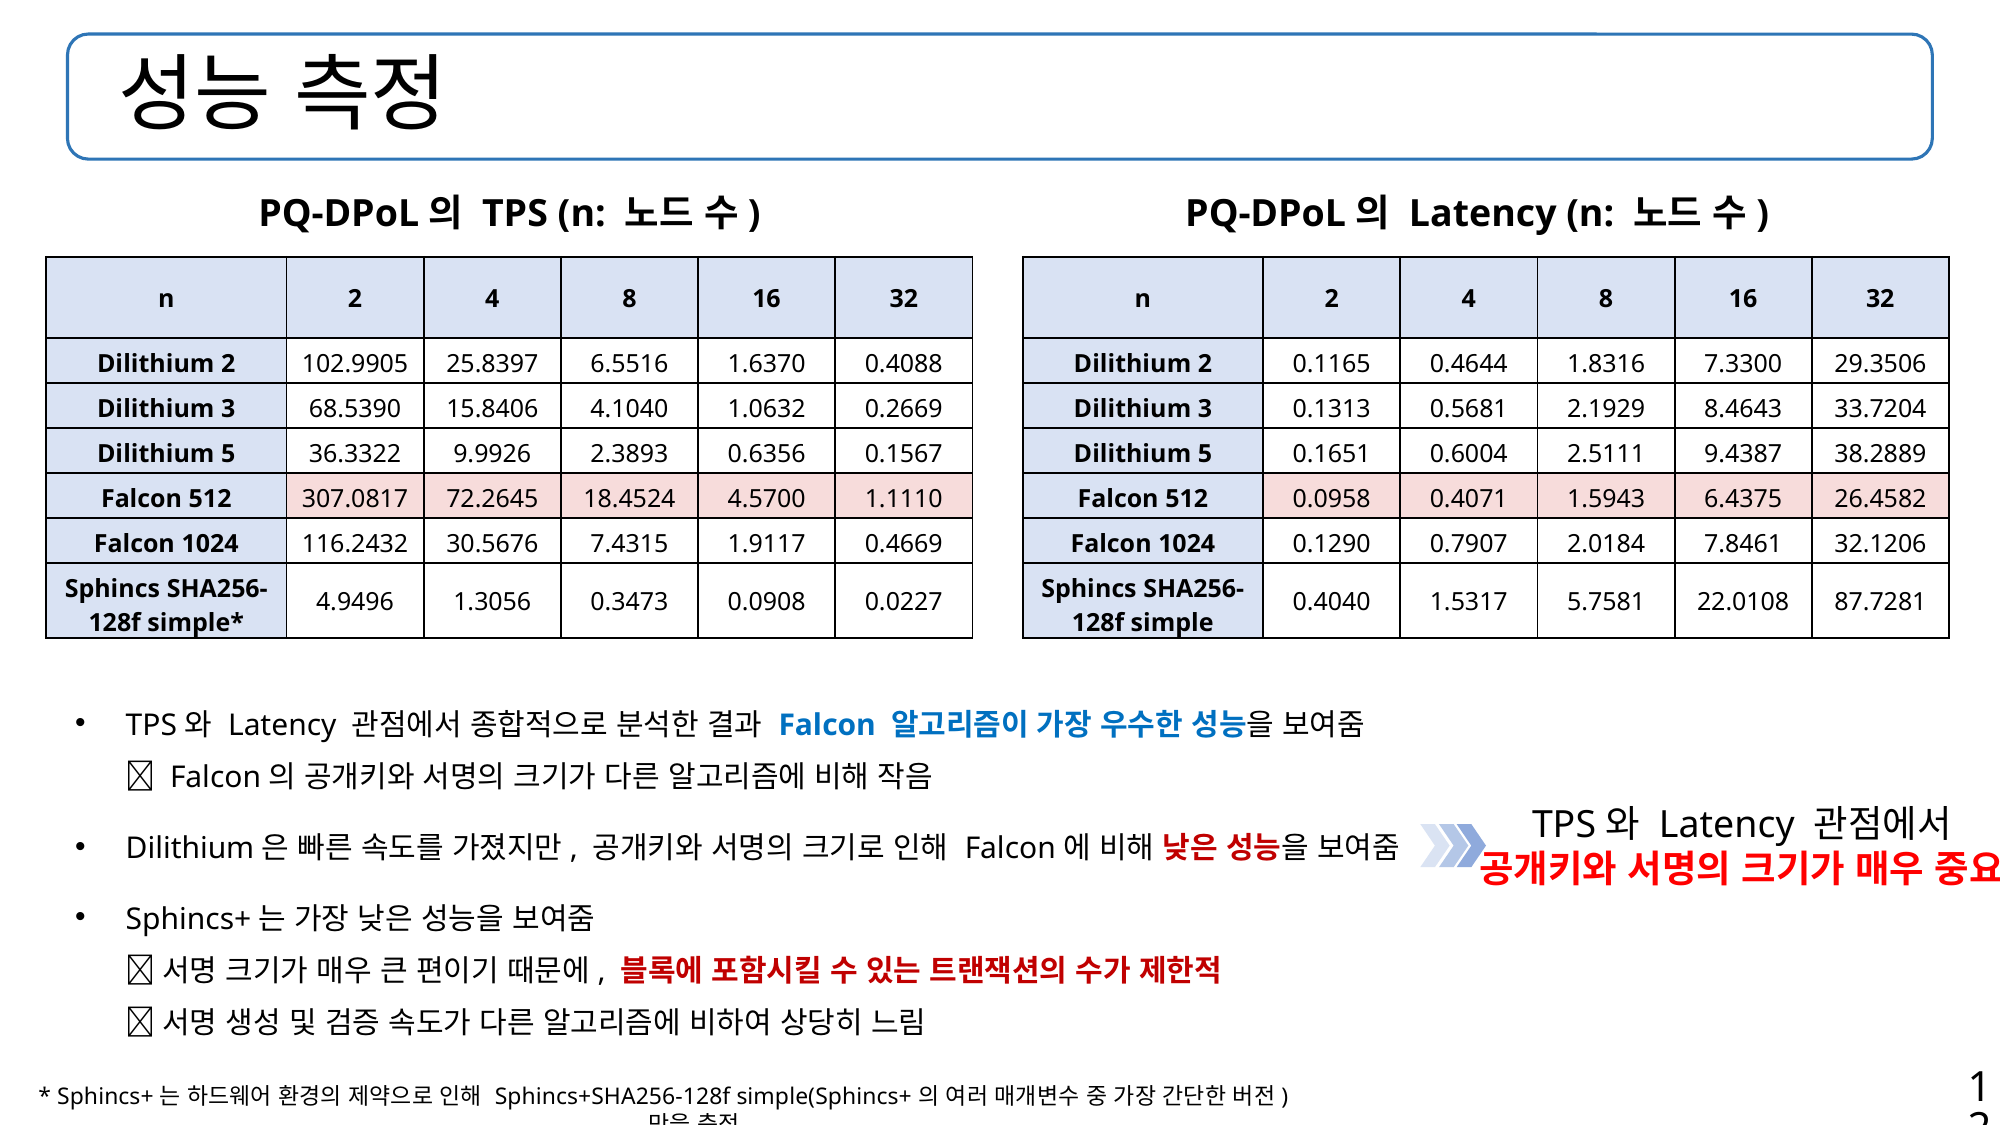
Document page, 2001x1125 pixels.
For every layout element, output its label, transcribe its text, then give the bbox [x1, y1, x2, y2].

table_cell 0.6356 [699, 429, 834, 472]
table_header 8 [562, 258, 697, 337]
table_cell 1.5943 [1538, 474, 1674, 517]
table_cell 15.8406 [425, 384, 560, 427]
table_cell 1.9117 [699, 519, 834, 562]
table_cell 0.4669 [836, 519, 972, 562]
slide_number 12 [1959, 1051, 2000, 1118]
table_header 4 [1401, 258, 1537, 337]
table_cell 4.1040 [562, 384, 697, 427]
table_cell 0.6004 [1401, 429, 1537, 472]
table_cell 9.9926 [425, 429, 560, 472]
table_cell 0.0908 [699, 564, 834, 637]
table_cell 2.5111 [1538, 429, 1674, 472]
table_header 2 [287, 258, 423, 337]
title 성능 측정 [67, 33, 1933, 160]
table_cell 26.4582 [1813, 474, 1948, 517]
table_header 32 [836, 258, 972, 337]
table_cell 33.7204 [1813, 384, 1948, 427]
table_cell Dilithium 3 [1024, 384, 1262, 427]
table_cell 0.2669 [836, 384, 972, 427]
table_cell 7.4315 [562, 519, 697, 562]
list TPS와 Latency 관점에서 종합적으로 분석한 결과 Falcon 알고리즘이 가장 우수한 성능을 보여줌  Falcon의 공개키와 서명의 크기가 다른 알고리즘에 비해 작음 Dilithium은 빠른 속도를 가졌지만, 공개키와 서명의 크기로 인해 Falcon에 비해 낮은 성능을 보여줌 Sphincs+는 가장 낮은 성능을 보여줌  서명 크기가 매우 큰 편이기 때문에, 블록에 포함시킬 수 있는 트랜잭션의 수가 제한적  서명 생성 및 검증 속도가 다른 알고리즘에 비하여 상당히 느림 [66, 683, 1933, 1053]
table_cell 2.1929 [1538, 384, 1674, 427]
table_cell Dilithium 3 [47, 384, 286, 427]
table_cell 22.0108 [1676, 564, 1811, 637]
table_cell Sphincs SHA256-128f simple [1024, 564, 1262, 637]
table_cell 0.0227 [836, 564, 972, 637]
table_cell 9.4387 [1676, 429, 1811, 472]
table_cell 307.0817 [287, 474, 423, 517]
table_cell 1.1110 [836, 474, 972, 517]
table_cell 0.4040 [1264, 564, 1399, 637]
table_cell 5.7581 [1538, 564, 1674, 637]
text_box PQ-DPoL의 Latency (n: 노드 수) [1030, 159, 1924, 242]
table_cell 72.2645 [425, 474, 560, 517]
table_cell 32.1206 [1813, 519, 1948, 562]
table_cell 7.3300 [1676, 339, 1811, 382]
text_box TPS와 Latency 관점에서 공개키와 서명의 크기가 매우 중요 [1471, 792, 2000, 898]
table_cell Dilithium 5 [47, 429, 286, 472]
table_cell 30.5676 [425, 519, 560, 562]
text_box PQ-DPoL의 TPS (n: 노드 수) [63, 159, 956, 242]
table_header 4 [425, 258, 560, 337]
table_cell 6.5516 [562, 339, 697, 382]
table_header n [47, 258, 286, 337]
table_cell 7.8461 [1676, 519, 1811, 562]
table_cell 25.8397 [425, 339, 560, 382]
table_cell 0.1313 [1264, 384, 1399, 427]
table_cell 0.4071 [1401, 474, 1537, 517]
table_cell 0.1290 [1264, 519, 1399, 562]
text_box * Sphincs+는 하드웨어 환경의 제약으로 인해 Sphincs+SHA256-128f simple(Sphincs+의 여러 매개변수 중 가장 간단한 버전)만을 측정 [12, 1074, 1320, 1125]
table_cell 36.3322 [287, 429, 423, 472]
table_cell 4.9496 [287, 564, 423, 637]
table_cell 29.3506 [1813, 339, 1948, 382]
table_cell 0.5681 [1401, 384, 1537, 427]
table_cell 1.8316 [1538, 339, 1674, 382]
table_cell 116.2432 [287, 519, 423, 562]
table_cell Falcon 1024 [1024, 519, 1262, 562]
table_cell 0.1651 [1264, 429, 1399, 472]
table_cell 68.5390 [287, 384, 423, 427]
table_cell 0.3473 [562, 564, 697, 637]
table_cell 2.3893 [562, 429, 697, 472]
table_cell 1.5317 [1401, 564, 1537, 637]
table_header 16 [1676, 258, 1811, 337]
table_cell Falcon 1024 [47, 519, 286, 562]
table_cell Dilithium 5 [1024, 429, 1262, 472]
table_cell Dilithium 2 [1024, 339, 1262, 382]
table_cell 1.0632 [699, 384, 834, 427]
table_cell 0.4088 [836, 339, 972, 382]
table_cell 4.5700 [699, 474, 834, 517]
table_cell Sphincs SHA256-128f simple* [47, 564, 286, 637]
table_cell 87.7281 [1813, 564, 1948, 637]
table_cell Falcon 512 [1024, 474, 1262, 517]
table_header 16 [699, 258, 834, 337]
table_cell 1.3056 [425, 564, 560, 637]
table_header n [1024, 258, 1262, 337]
table_header 8 [1538, 258, 1674, 337]
table_cell Dilithium 2 [47, 339, 286, 382]
table_cell 0.0958 [1264, 474, 1399, 517]
table_cell 6.4375 [1676, 474, 1811, 517]
table_cell 0.1567 [836, 429, 972, 472]
table_header 2 [1264, 258, 1399, 337]
table_cell 1.6370 [699, 339, 834, 382]
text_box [1431, 812, 1475, 879]
table_cell 18.4524 [562, 474, 697, 517]
table_cell 0.4644 [1401, 339, 1537, 382]
table_cell Falcon 512 [47, 474, 286, 517]
table_cell 102.9905 [287, 339, 423, 382]
table_cell 0.7907 [1401, 519, 1537, 562]
table_cell 2.0184 [1538, 519, 1674, 562]
table_cell 8.4643 [1676, 384, 1811, 427]
table_cell 0.1165 [1264, 339, 1399, 382]
table_header 32 [1813, 258, 1948, 337]
table_cell 38.2889 [1813, 429, 1948, 472]
